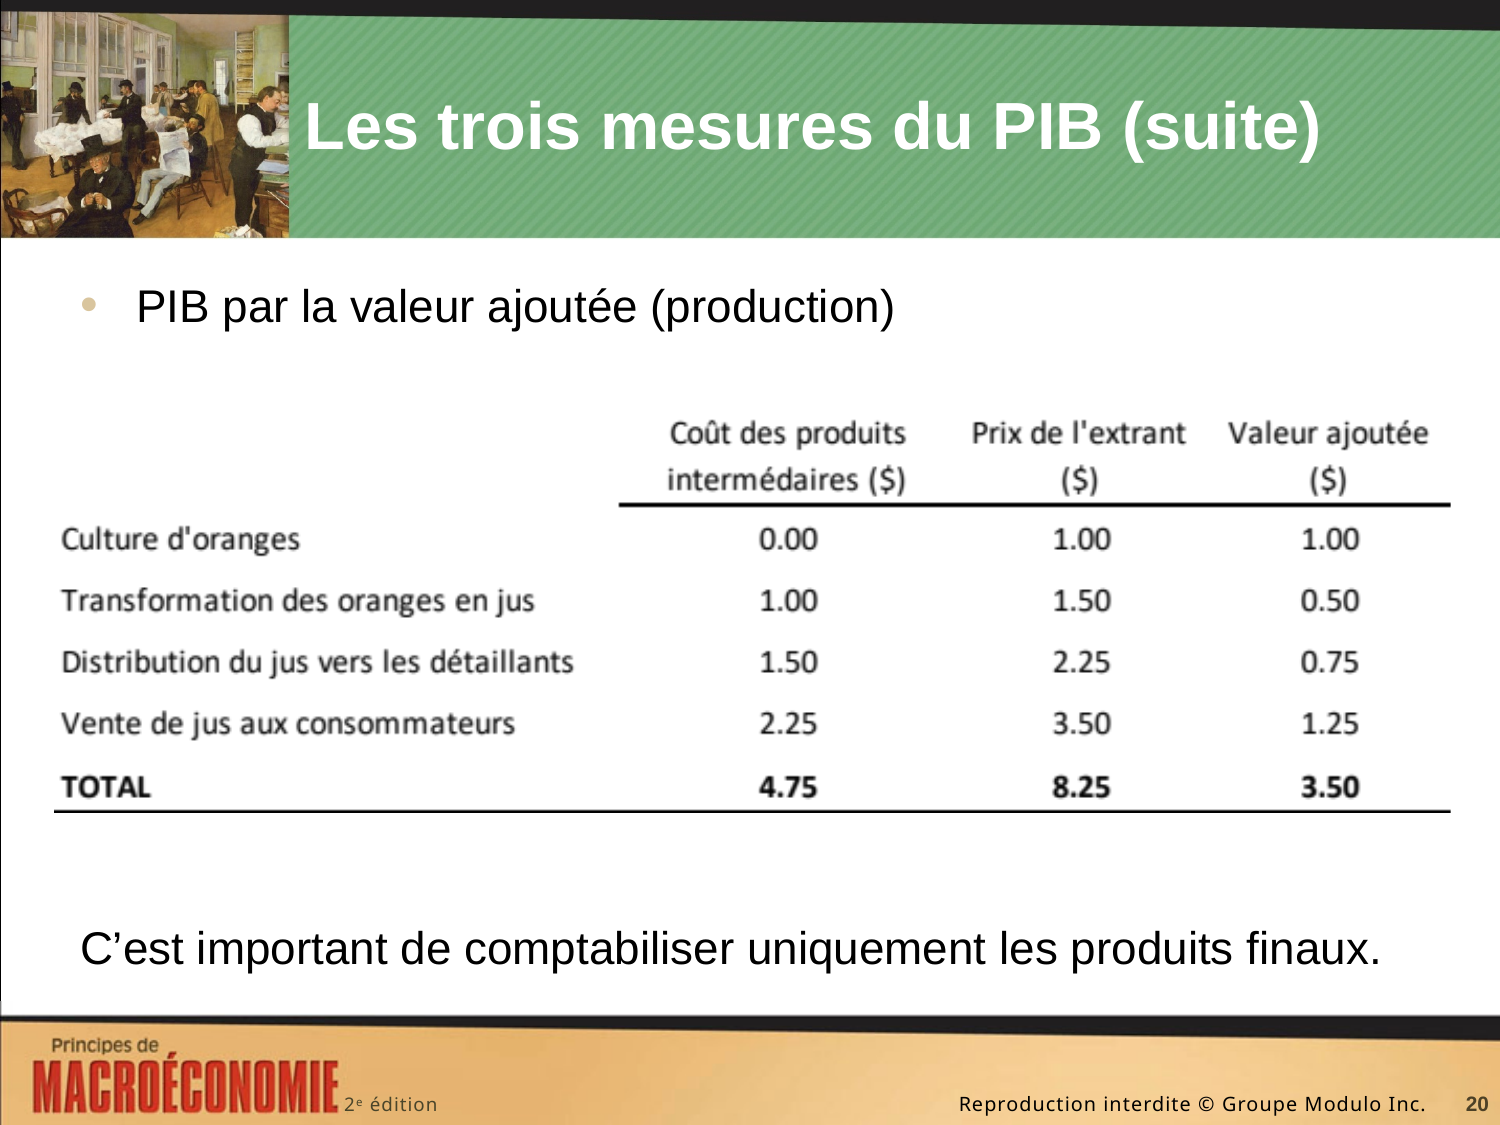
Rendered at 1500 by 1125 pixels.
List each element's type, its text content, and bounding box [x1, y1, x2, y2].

list PIB par la valeur ajoutée (production) C’est important de comptabiliser uniquement les produits finaux. [64, 269, 1419, 407]
picture [0, 0, 1500, 1125]
picture [1412, 1102, 1417, 1110]
list PIB par la valeur ajoutée (production) C’est important de comptabiliser uniquement les produits finaux. [64, 820, 1419, 1000]
title Les trois mesures du PIB (suite) [304, 32, 1431, 223]
slide_number 20 [1417, 1070, 1489, 1125]
